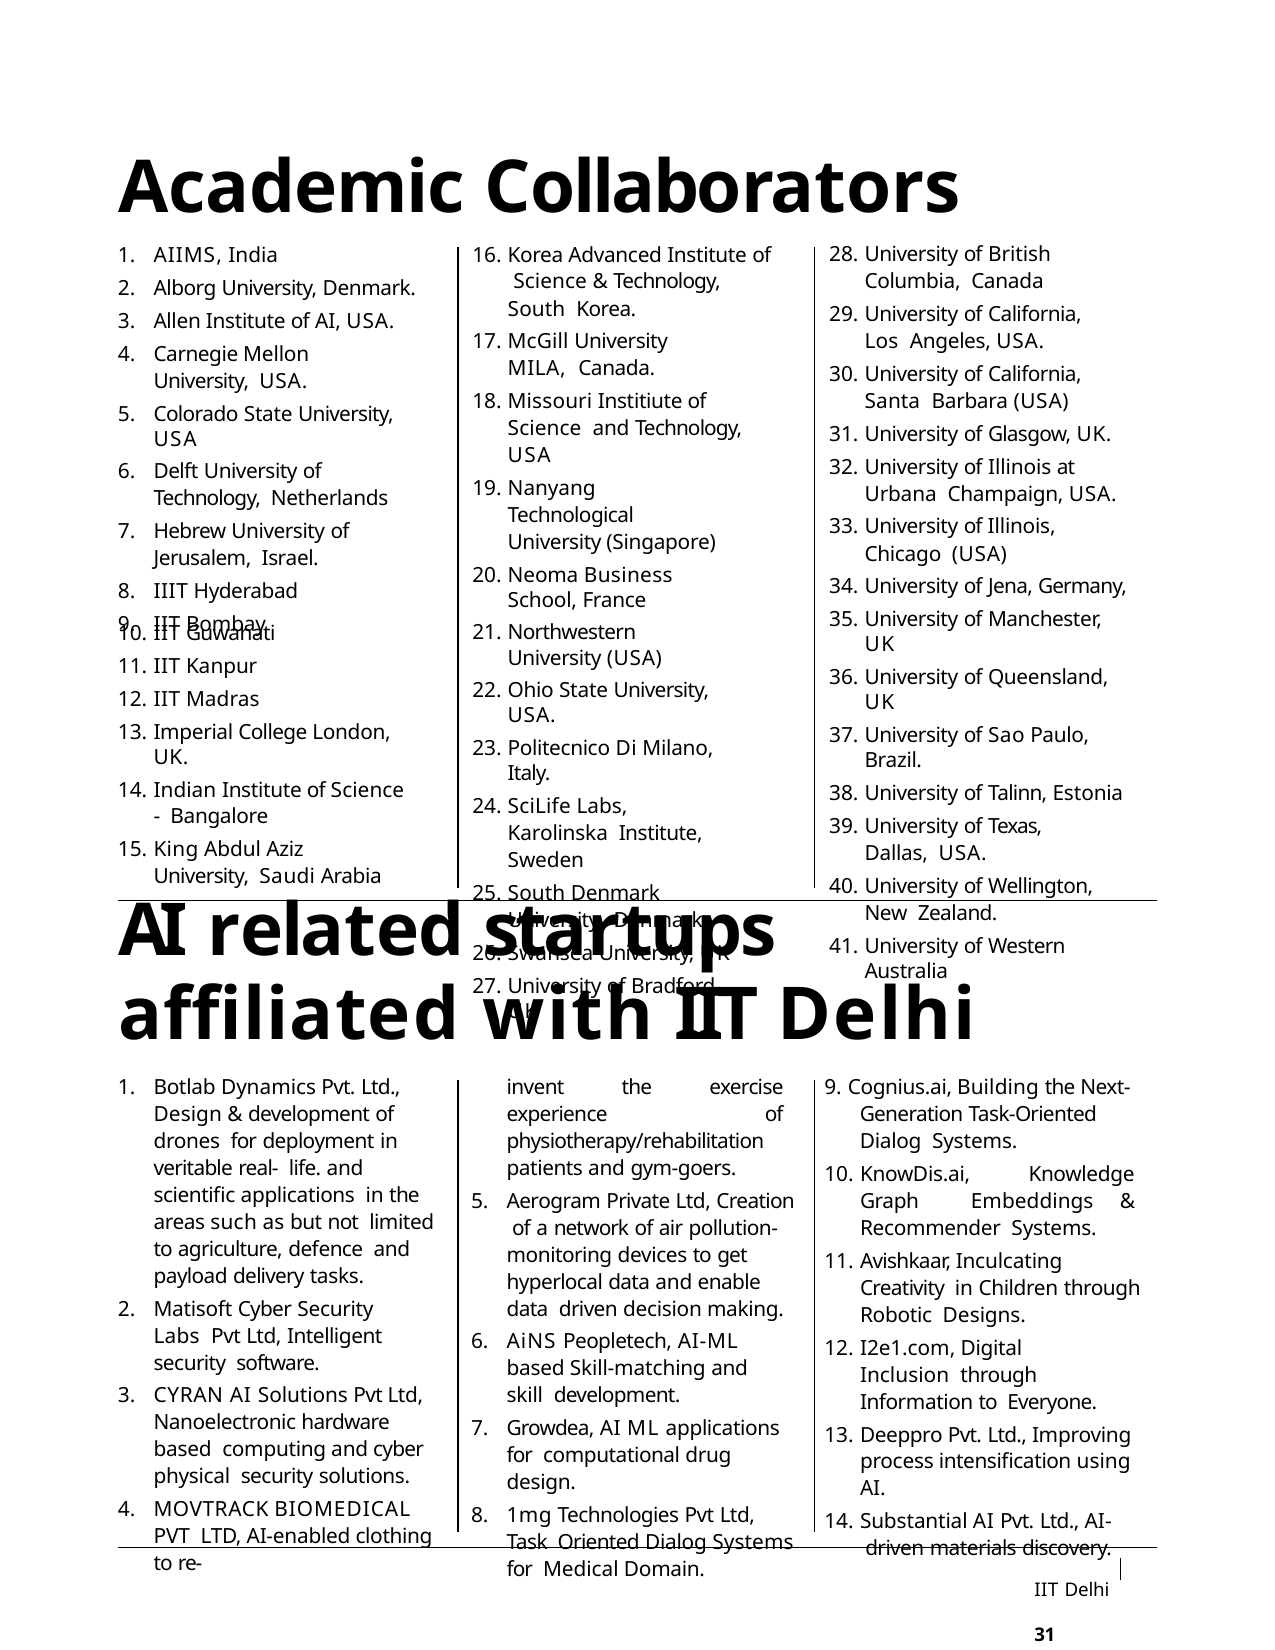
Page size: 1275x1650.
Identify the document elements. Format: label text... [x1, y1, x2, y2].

text_box AI related startups affiliated with IIT Delhi [115, 885, 993, 1054]
title Academic Collaborators [116, 137, 1034, 416]
text_box invent the exercise experience of physiotherapy/rehabilitation patients and gym-goers. Aerogram Private Ltd, Creation of a network of air pollution- monitoring devices to get hyperlocal data and enable data driven decision making. AiNS Peopletech, AI-ML based Skill-matching and skill development. Growdea, AI ML applications for computational drug design. 1mg Technologies Pvt Ltd, Task Oriented Dialog Systems for Medical Domain. [469, 1548, 801, 1581]
text_box Botlab Dynamics Pvt. Ltd., Design & development of drones for deployment in veritable real- life. and scientific applications in the areas such as but not limited to agriculture, defence and payload delivery tasks. Matisoft Cyber Security Labs Pvt Ltd, Intelligent security software. CYRAN AI Solutions Pvt Ltd, Nanoelectronic hardware based computing and cyber physical security solutions. MOVTRACK BIOMEDICAL PVT LTD, AI-enabled clothing to re- [115, 1069, 450, 1575]
text_box University of British Columbia, Canada University of California, Los Angeles, USA. University of California, Santa Barbara (USA) University of Glasgow, UK. University of Illinois at Urbana Champaign, USA. University of Illinois, Chicago (USA) University of Jena, Germany, University of Manchester, UK University of Queensland, UK University of Sao Paulo, Brazil. University of Talinn, Estonia University of Texas, Dallas, USA. University of Wellington, New Zealand. University of Western Australia [993, 901, 1150, 983]
text_box 9. Cognius.ai, Building the Next- Generation Task-Oriented Dialog Systems. [822, 1069, 1155, 1153]
text_box Korea Advanced Institute of Science & Technology, South Korea. McGill University MILA, Canada. Missouri Institiute of Science and Technology, USA Nanyang Technological University (Singapore) Neoma Business School, France Northwestern University (USA) Ohio State University, USA. Politecnico Di Milano, Italy. SciLife Labs, Karolinska Institute, Sweden South Denmark University, Denmark Swansea University, UK University of Bradford, UK [470, 416, 802, 885]
text_box University of British Columbia, Canada University of California, Los Angeles, USA. University of California, Santa Barbara (USA) University of Glasgow, UK. University of Illinois at Urbana Champaign, USA. University of Illinois, Chicago (USA) University of Jena, Germany, University of Manchester, UK University of Queensland, UK University of Sao Paulo, Brazil. University of Talinn, Estonia University of Texas, Dallas, USA. University of Wellington, New Zealand. University of Western Australia [827, 237, 1150, 900]
text_box IIT Guwahati IIT Kanpur IIT Madras Imperial College London, UK. Indian Institute of Science - Bangalore King Abdul Aziz University, Saudi Arabia [115, 609, 425, 885]
text_box KnowDis.ai, Knowledge Graph Embeddings & Recommender Systems. Avishkaar, Inculcating Creativity in Children through Robotic Designs. I2e1.com, Digital Inclusion through Information to Everyone. Deeppro Pvt. Ltd., Improving process intensification using AI. Substantial AI Pvt. Ltd., AI- driven materials discovery. IIT Delhi 31 [822, 1157, 1159, 1646]
text_box invent the exercise experience of physiotherapy/rehabilitation patients and gym-goers. Aerogram Private Ltd, Creation of a network of air pollution- monitoring devices to get hyperlocal data and enable data driven decision making. AiNS Peopletech, AI-ML based Skill-matching and skill development. Growdea, AI ML applications for computational drug design. 1mg Technologies Pvt Ltd, Task Oriented Dialog Systems for Medical Domain. [469, 1069, 801, 1547]
text_box AIIMS, India Alborg University, Denmark. Allen Institute of AI, USA. Carnegie Mellon University, USA. Colorado State University, USA Delft University of Technology, Netherlands Hebrew University of Jerusalem, Israel. IIIT Hyderabad IIT Bombay [115, 231, 448, 636]
